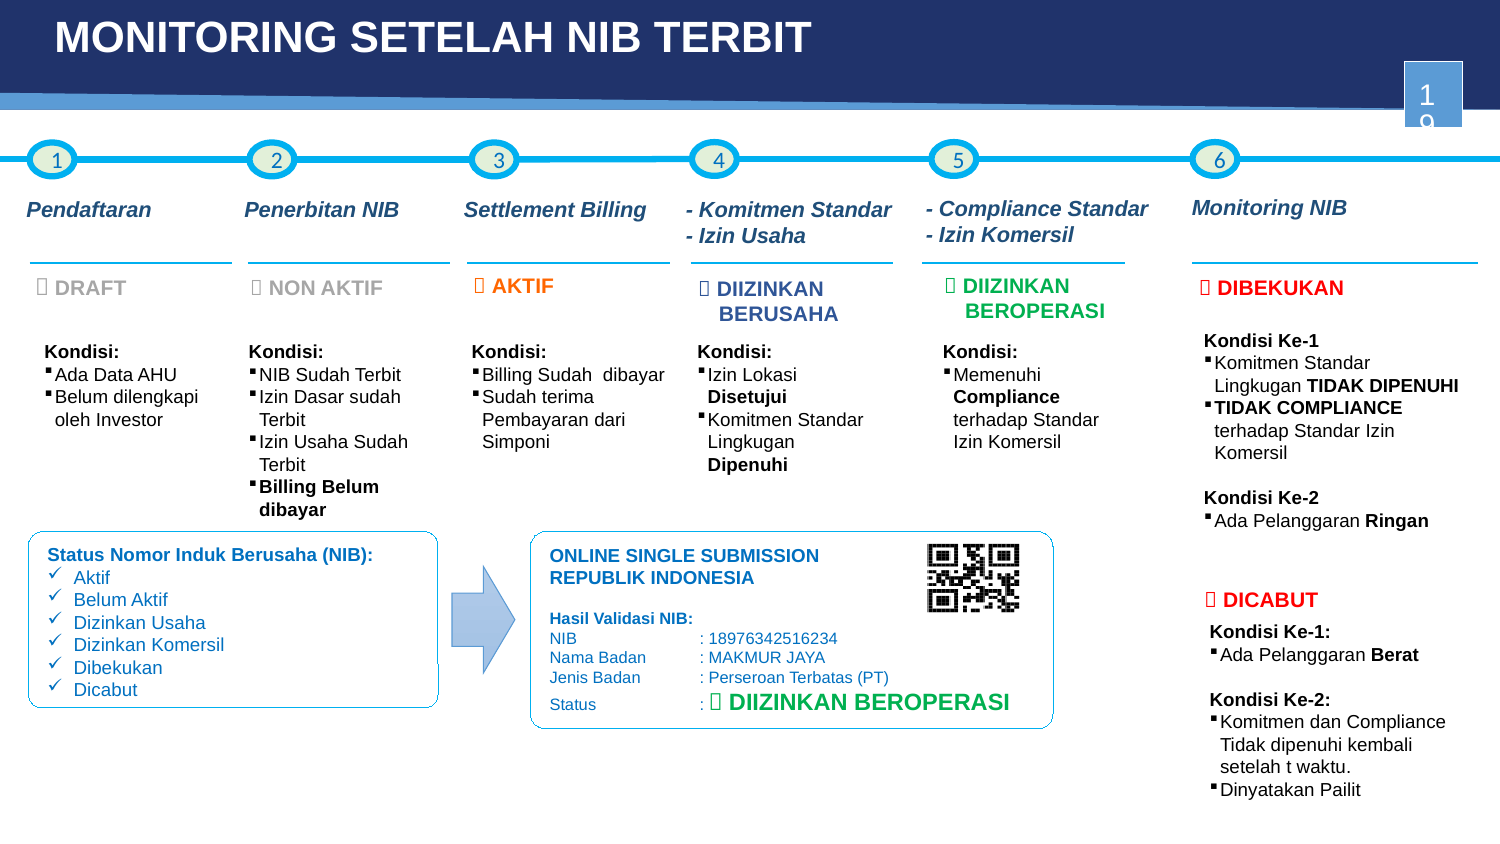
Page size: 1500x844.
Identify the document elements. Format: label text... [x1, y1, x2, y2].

text_box  DICABUT [1188, 577, 1500, 641]
text_box Pendaftaran [11, 187, 167, 229]
text_box Kondisi: Ada Data AHU Belum dilengkapi oleh Investor [29, 332, 233, 438]
text_box Settlement Billing [449, 188, 663, 230]
text_box 19 [1404, 60, 1463, 127]
text_box  DRAFT [18, 263, 222, 327]
text_box Kondisi: Billing Sudah dibayar Sudah terima Pembayaran dari Simponi [456, 332, 681, 460]
text_box Penerbitan NIB [229, 188, 415, 230]
title MONITORING SETELAH NIB TERBIT [42, 8, 1398, 68]
text_box  NON AKTIF [233, 265, 453, 330]
text_box Kondisi: NIB Sudah Terbit Izin Dasar sudah Terbit Izin Usaha Sudah Terbit Billing Belum dibayar [233, 332, 459, 550]
text_box Status Nomor Induk Berusaha (NIB): Aktif Belum Aktif Dizinkan Usaha Dizinkan Komersil Dibekukan Dicabut [28, 531, 439, 708]
text_box  DIIZINKAN BEROPERASI [928, 263, 1138, 327]
text_box Kondisi: Memenuhi Compliance terhadap Standar Izin Komersil [928, 332, 1131, 460]
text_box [530, 531, 1054, 729]
text_box [451, 564, 516, 675]
text_box - Compliance Standar - Izin Komersil [911, 187, 1164, 255]
text_box  DIBEKUKAN [1182, 265, 1500, 330]
text_box  AKTIF [456, 263, 681, 327]
text_box  DIIZINKAN BERUSAHA [681, 266, 885, 330]
text_box - Komitmen Standar - Izin Usaha [671, 187, 907, 255]
text_box Kondisi Ke-1: Ada Pelanggaran Berat Kondisi Ke-2: Komitmen dan Compliance Tidak dipenuhi kembali setelah t waktu. Dinyatakan Pailit [1194, 612, 1487, 808]
text_box Kondisi: Izin Lokasi Disetujui Komitmen Standar Lingkugan Dipenuhi [682, 332, 886, 483]
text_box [0, 142, 1500, 177]
text_box Kondisi Ke-1 Komitmen Standar Lingkugan TIDAK DIPENUHI TIDAK COMPLIANCE terhadap Standar Izin Komersil Kondisi Ke-2 Ada Pelanggaran Ringan [1189, 320, 1475, 539]
text_box Monitoring NIB [1177, 186, 1363, 228]
